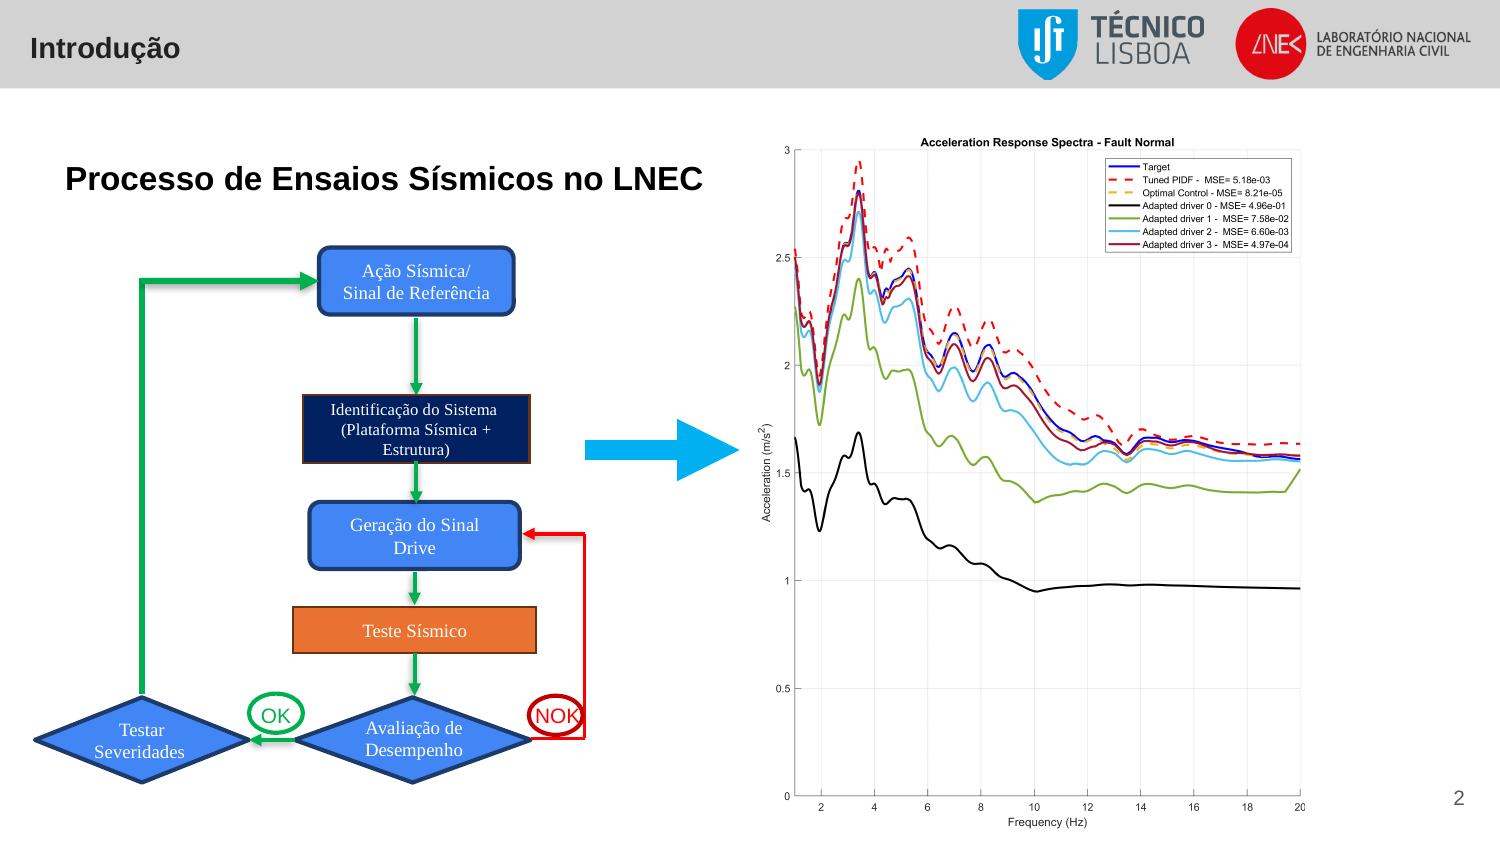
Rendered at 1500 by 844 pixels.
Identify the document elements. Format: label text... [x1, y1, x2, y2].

picture [1045, 17, 1050, 62]
text_box Avaliação de Desempenho [316, 707, 512, 768]
text_box Geração do Sinal Drive [307, 499, 522, 572]
picture [1035, 29, 1039, 50]
text_box NOK [589, 695, 598, 735]
text_box OK [246, 694, 312, 735]
picture [1054, 29, 1063, 50]
text_box NOK [520, 695, 580, 735]
picture [1235, 8, 1471, 80]
text_box Identificação do Sistema (Plataforma Sísmica + Estrutura) [302, 394, 530, 463]
text_box Processo de Ensaios Sísmicos no LNEC [15, 149, 750, 205]
text_box Teste Sísmico [293, 606, 537, 653]
text_box [512, 730, 530, 749]
text_box [0, 0, 1500, 91]
text_box [379, 696, 446, 707]
text_box Introdução [14, 13, 240, 79]
text_box Ação Sísmica/ Sinal de Referência [316, 245, 516, 317]
text_box [295, 729, 316, 750]
text_box [366, 768, 460, 785]
picture [755, 136, 1305, 830]
slide_number 2 [1389, 764, 1480, 830]
picture [1017, 8, 1207, 80]
